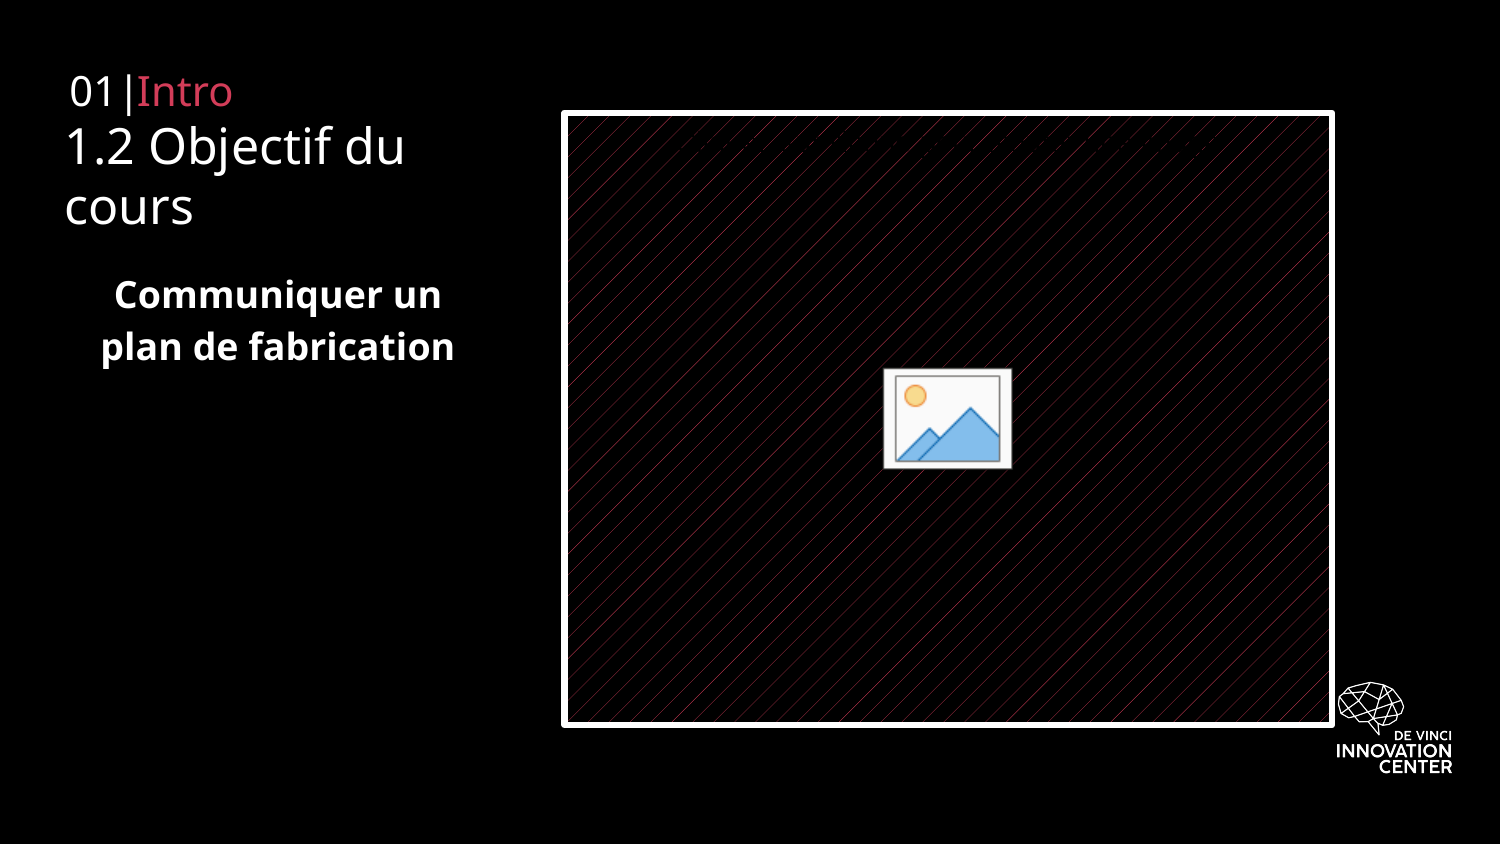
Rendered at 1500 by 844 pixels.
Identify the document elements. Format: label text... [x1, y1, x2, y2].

list Communiquer un plan de fabrication [35, 249, 497, 728]
list 01| [35, 41, 103, 116]
title 1.2 Objectif du cours [49, 115, 511, 250]
picture [567, 115, 1329, 722]
list Intro [103, 41, 462, 116]
picture [1320, 656, 1471, 807]
